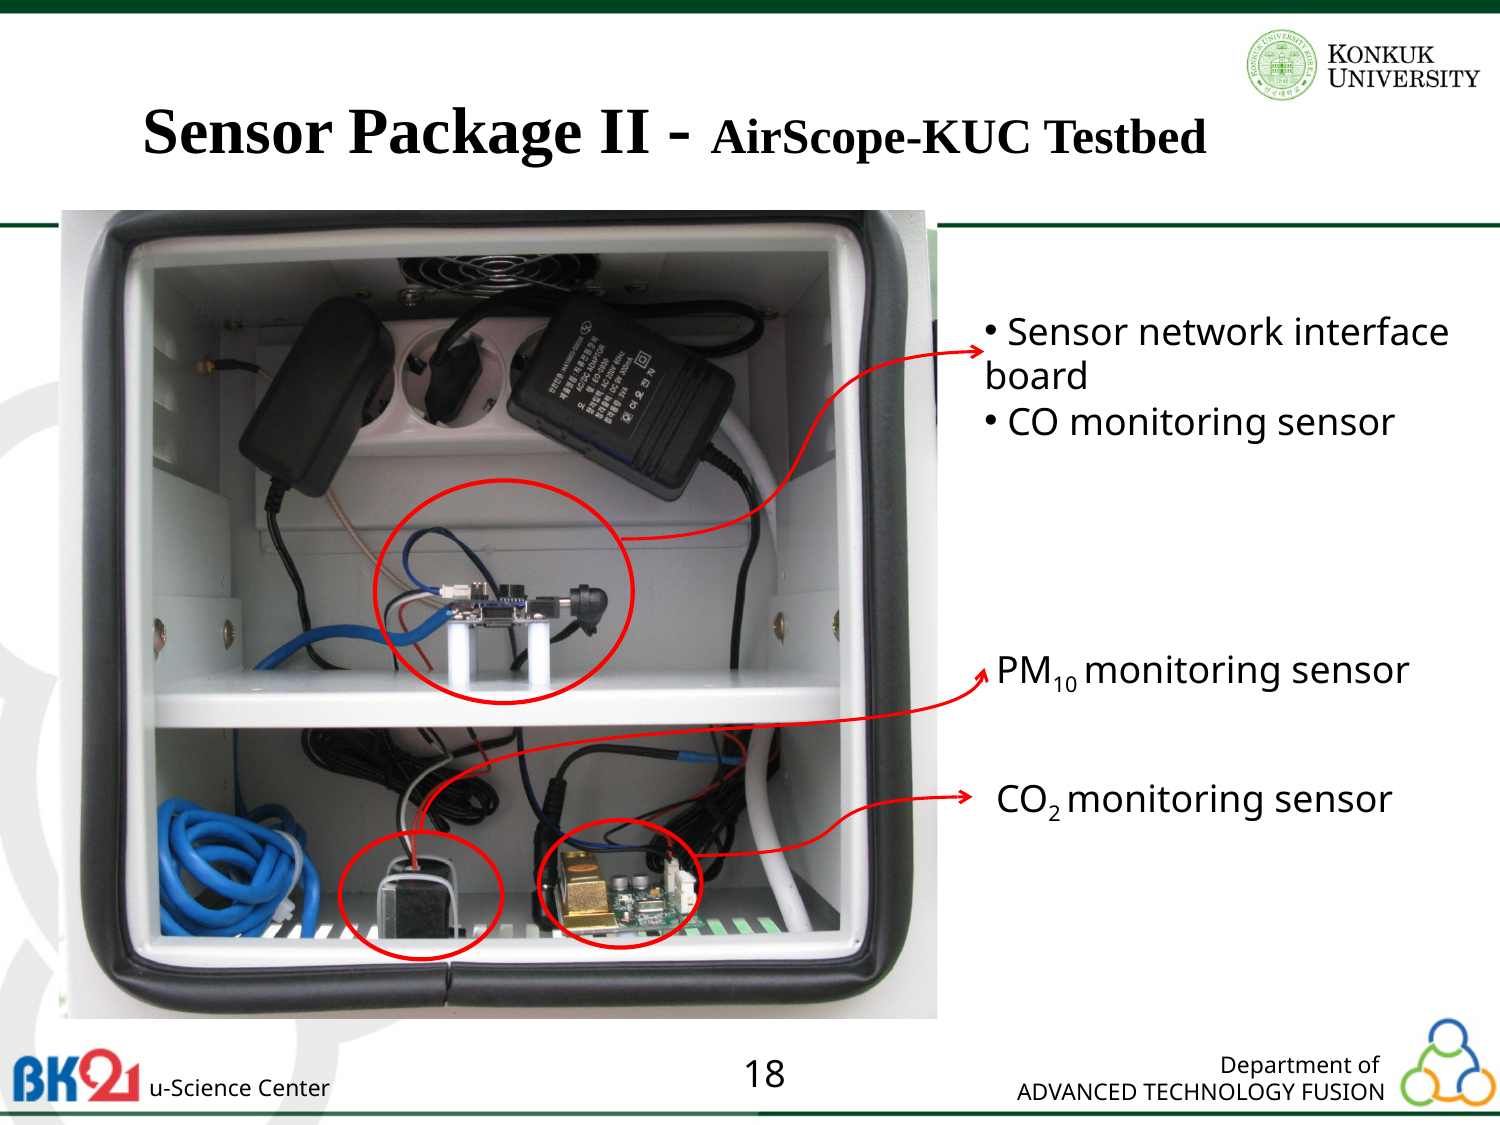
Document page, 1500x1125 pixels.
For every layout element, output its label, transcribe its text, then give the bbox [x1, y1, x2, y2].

text_box PM10 monitoring sensor [996, 646, 1489, 698]
text_box Sensor network interface board CO monitoring sensor [989, 307, 1477, 443]
text_box CO2 monitoring sensor [996, 774, 1489, 827]
title Sensor Package II - AirScope-KUC Testbed [0, 72, 1350, 176]
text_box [58, 210, 985, 1019]
picture [0, 0, 1500, 1125]
